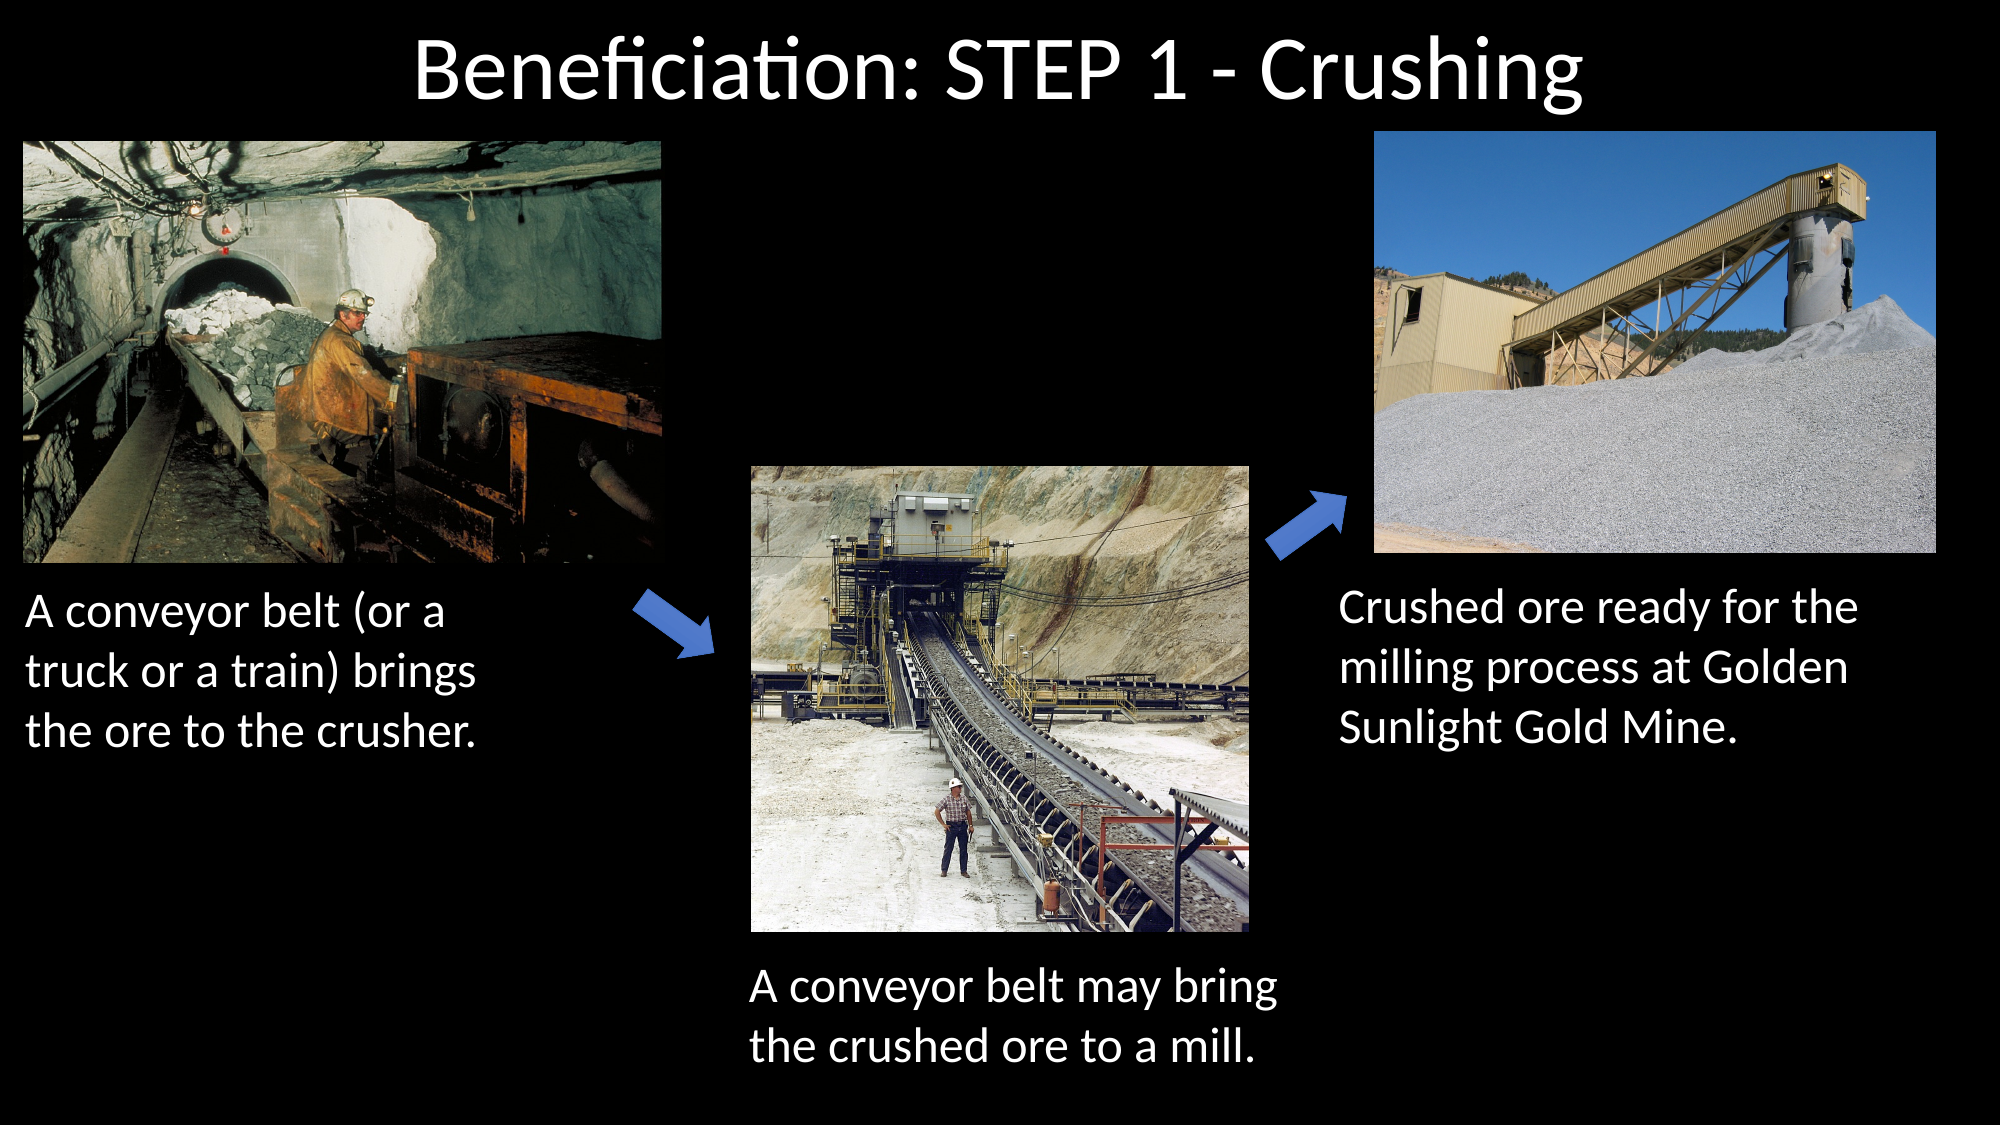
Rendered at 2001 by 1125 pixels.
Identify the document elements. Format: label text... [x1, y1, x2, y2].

text_box Beneficiation: STEP 1 - Crushing [324, 0, 1675, 126]
text_box Crushed ore ready for the milling process at Golden Sunlight Gold Mine. [1323, 565, 1973, 761]
picture [751, 466, 1249, 932]
picture [23, 141, 665, 563]
text_box [1264, 490, 1347, 561]
text_box [632, 588, 715, 659]
text_box A conveyor belt may bring the crushed ore to a mill. [734, 945, 1354, 1080]
text_box A conveyor belt (or a truck or a train) brings the ore to the crusher. [10, 570, 497, 766]
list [1374, 67, 1936, 616]
